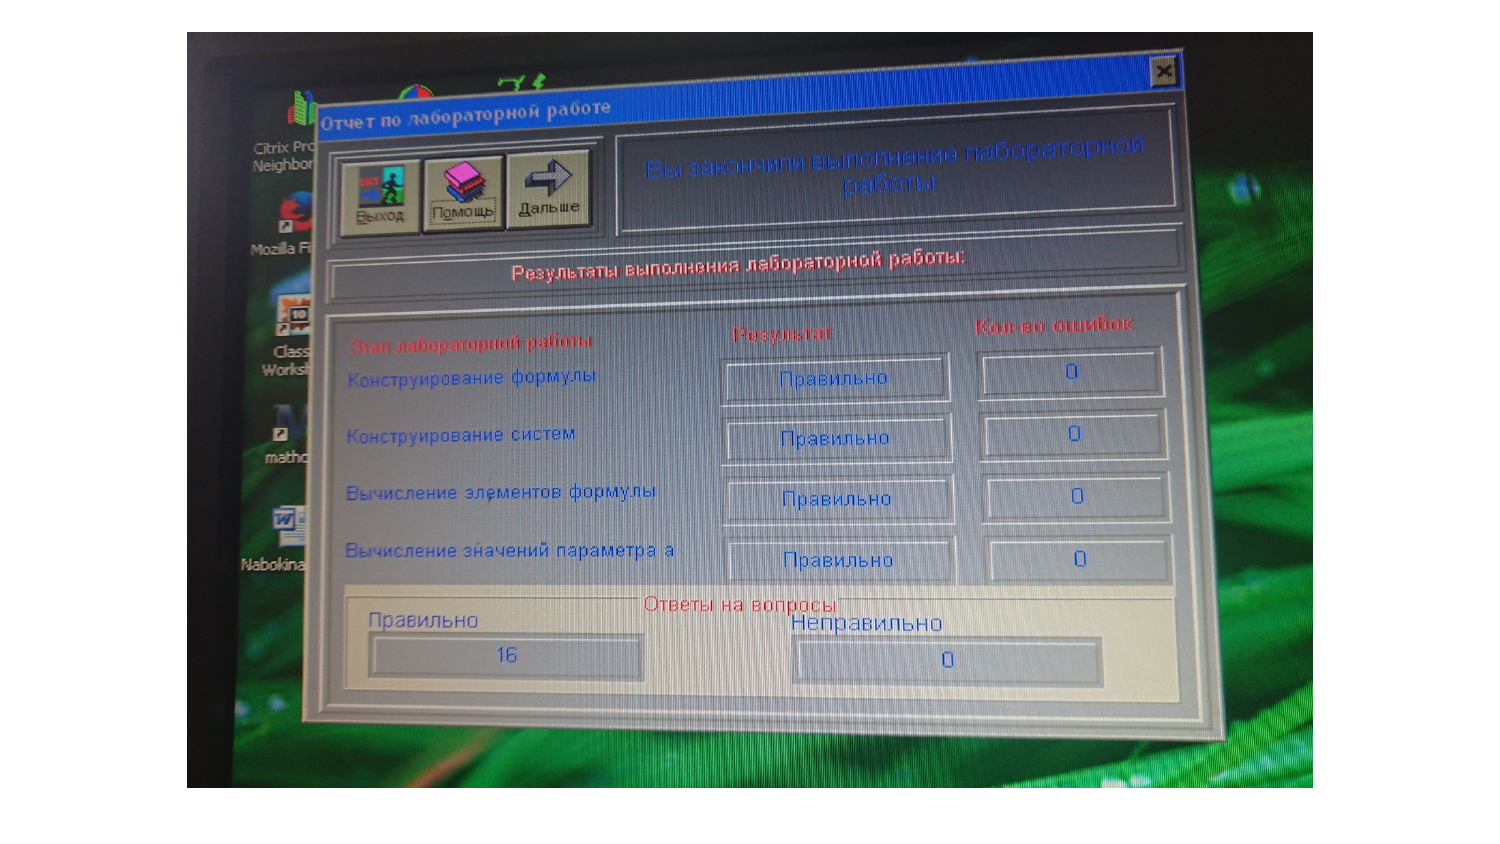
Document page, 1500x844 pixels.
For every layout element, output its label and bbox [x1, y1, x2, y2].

picture [187, 31, 1313, 789]
